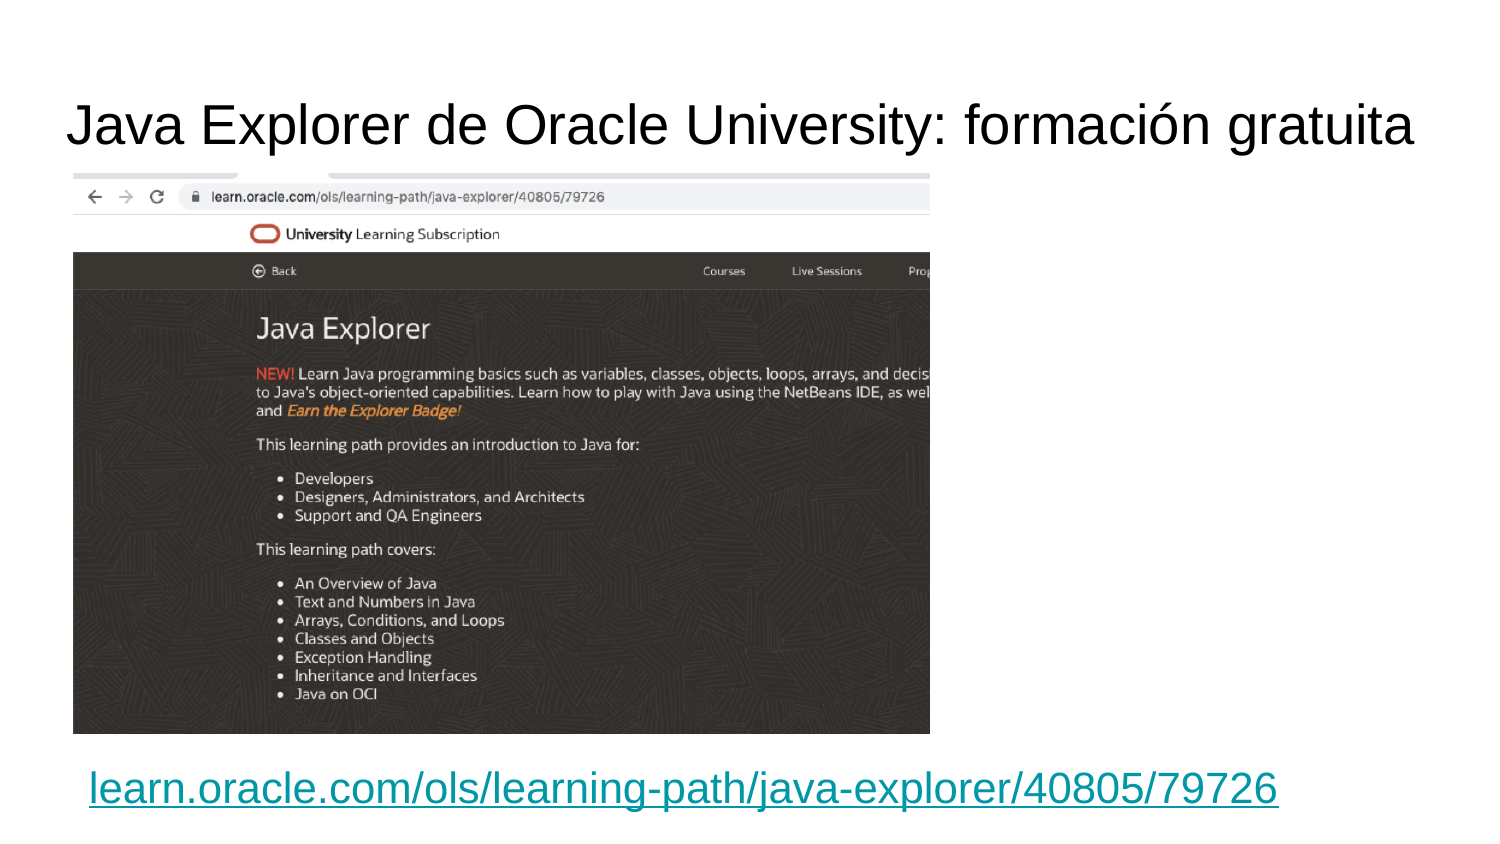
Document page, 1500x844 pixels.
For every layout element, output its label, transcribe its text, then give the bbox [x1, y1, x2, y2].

title Java Explorer de Oracle University: formación gratuita [51, 72, 1449, 167]
text_box learn.oracle.com/ols/learning-path/java-explorer/40805/79726 [73, 736, 1449, 804]
picture [73, 173, 930, 734]
